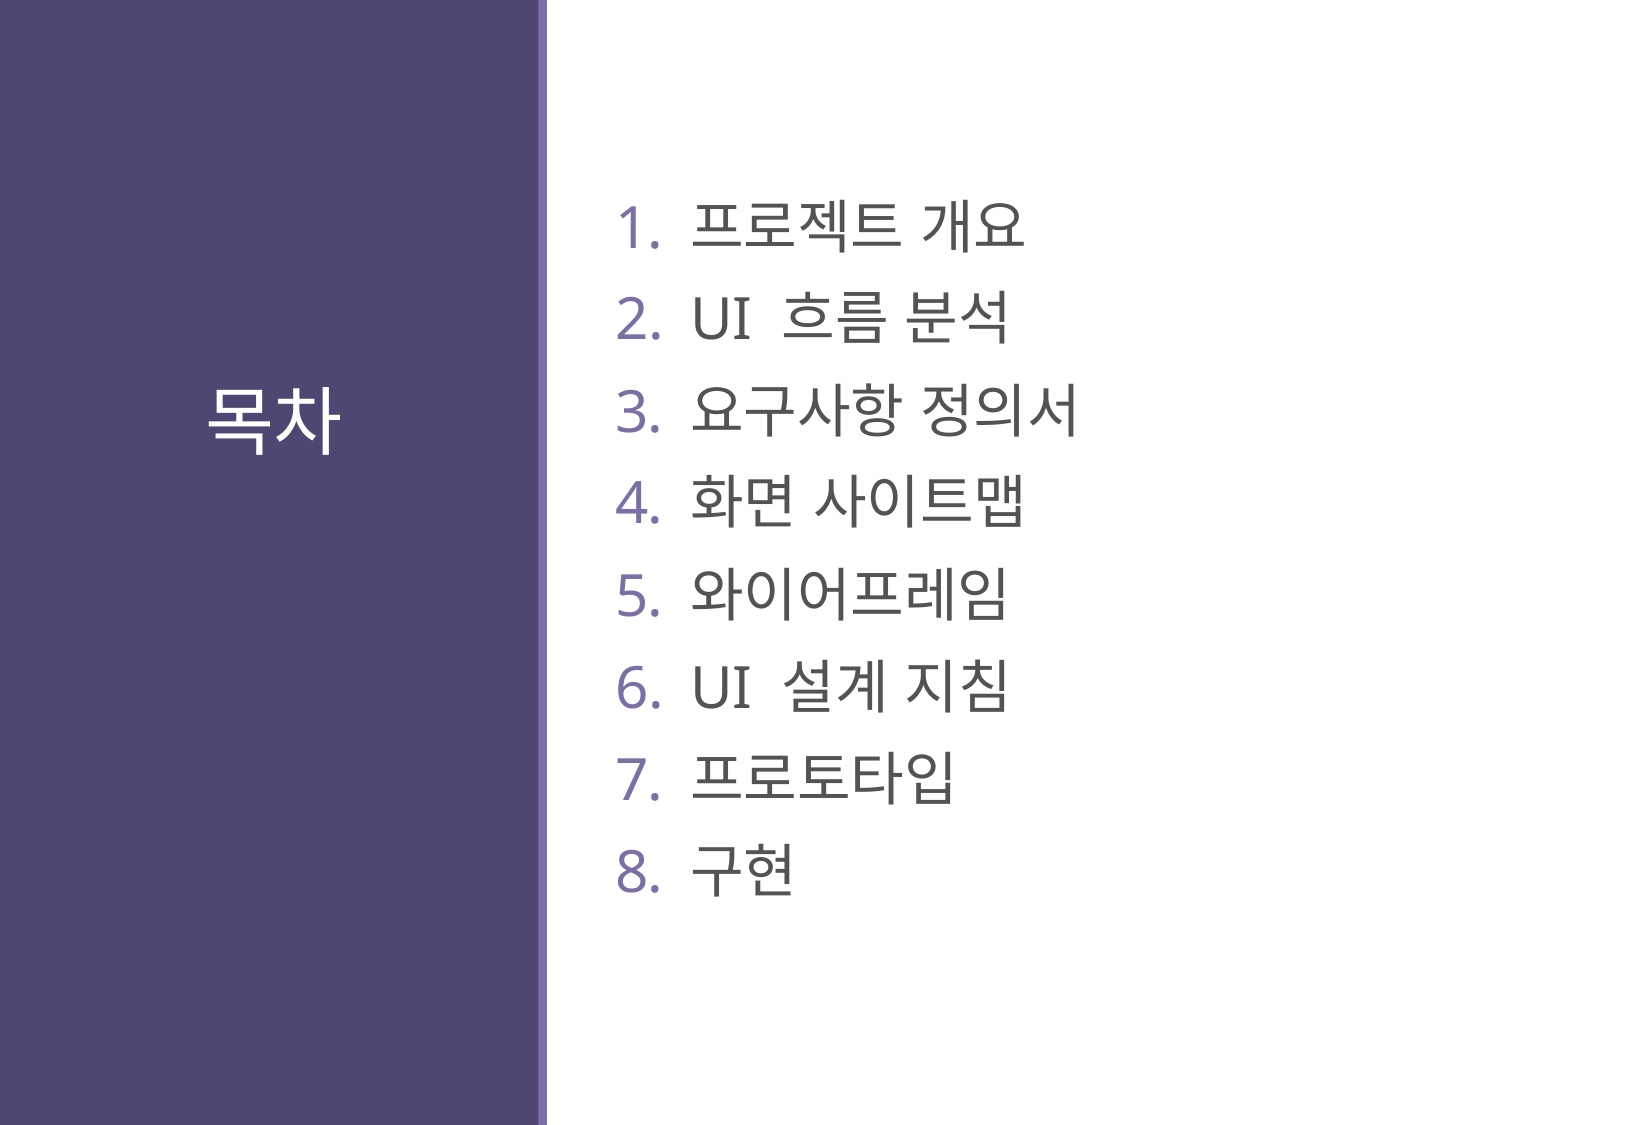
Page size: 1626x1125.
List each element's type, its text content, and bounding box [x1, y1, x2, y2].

list 프로젝트 개요 UI 흐름 분석 요구사항 정의서 화면 사이트맵 와이어프레임 UI 설계 지침 프로토타입 구현 [614, 120, 1506, 983]
title 목차 [60, 97, 488, 473]
